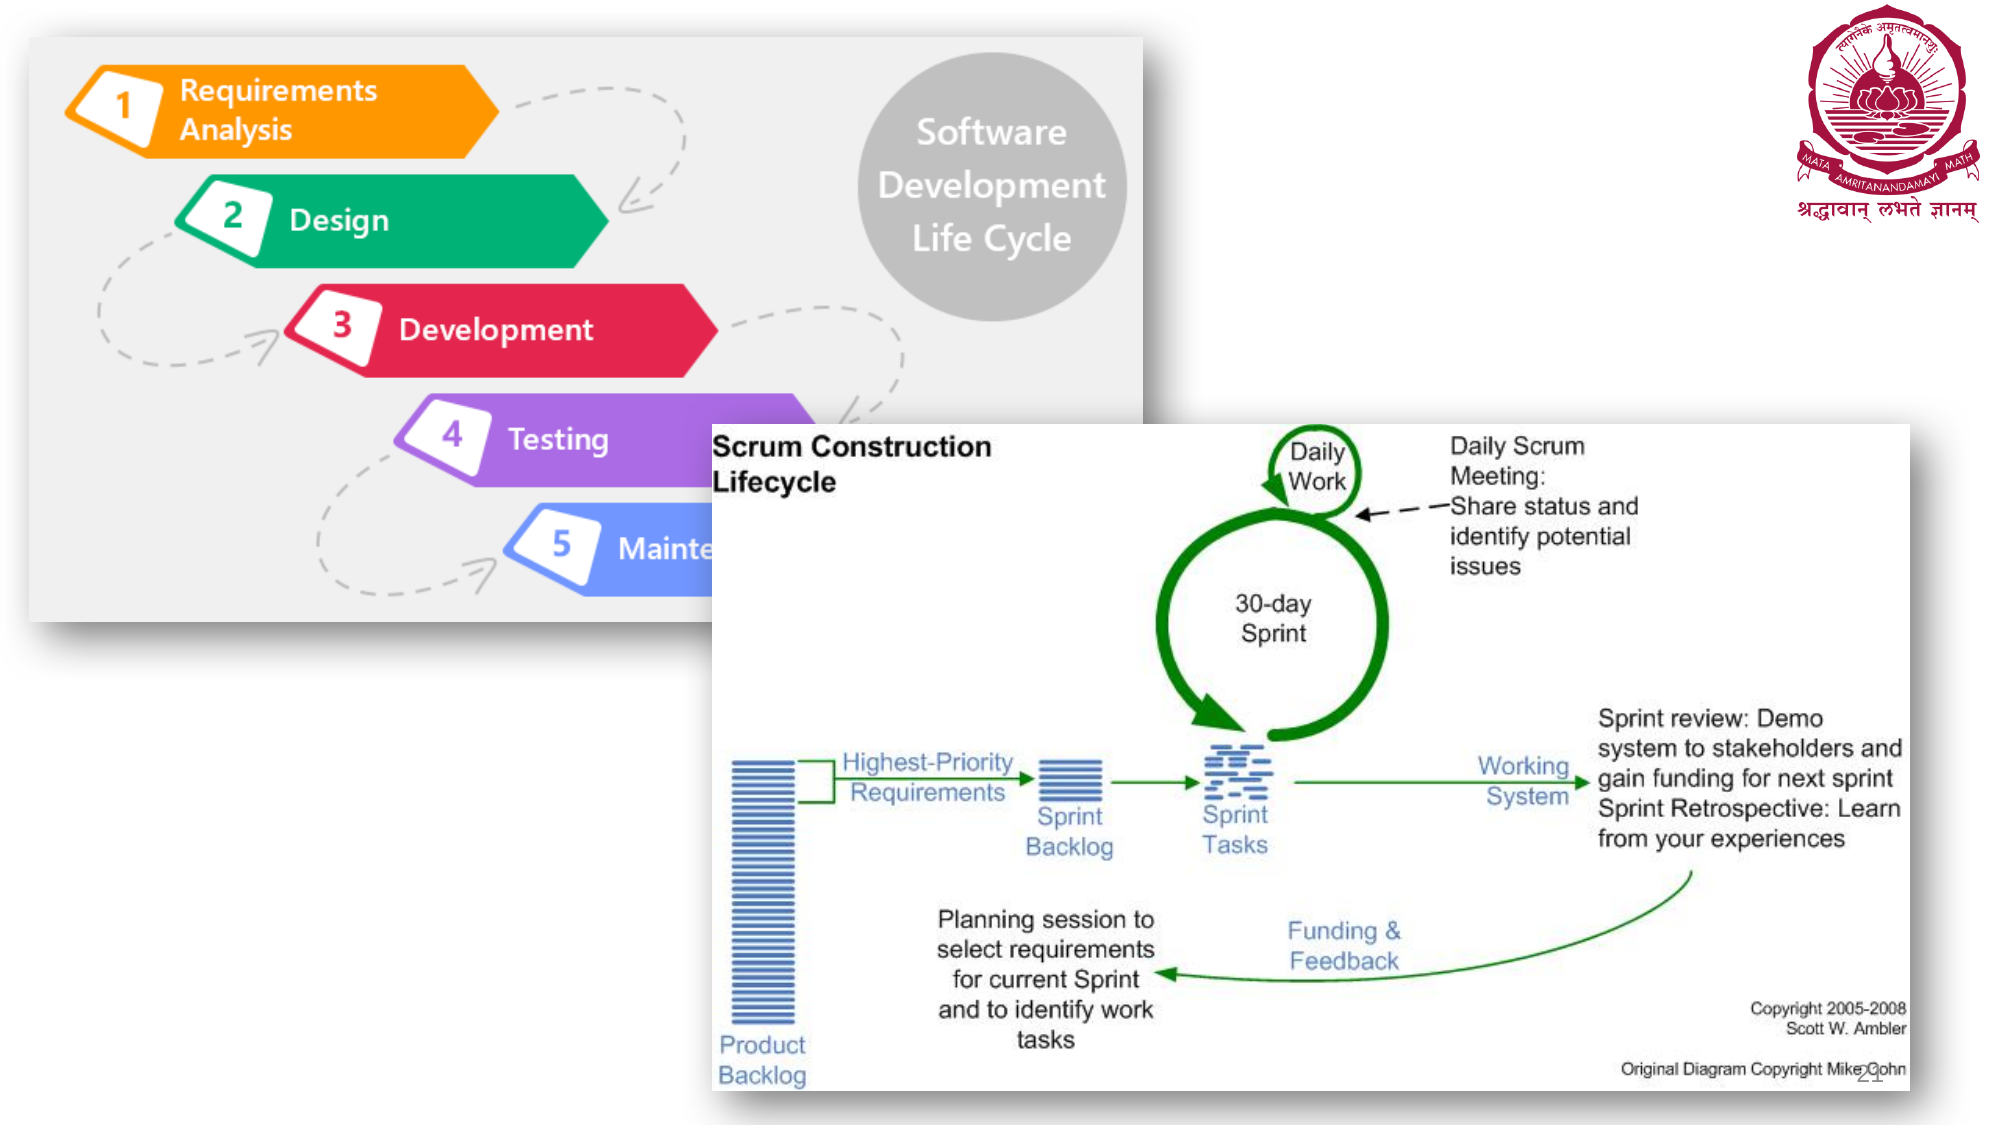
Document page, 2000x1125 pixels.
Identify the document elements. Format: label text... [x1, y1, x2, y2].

picture [29, 37, 1910, 1091]
slide_number 21 [1432, 1091, 1900, 1103]
picture [1776, 1, 2000, 225]
